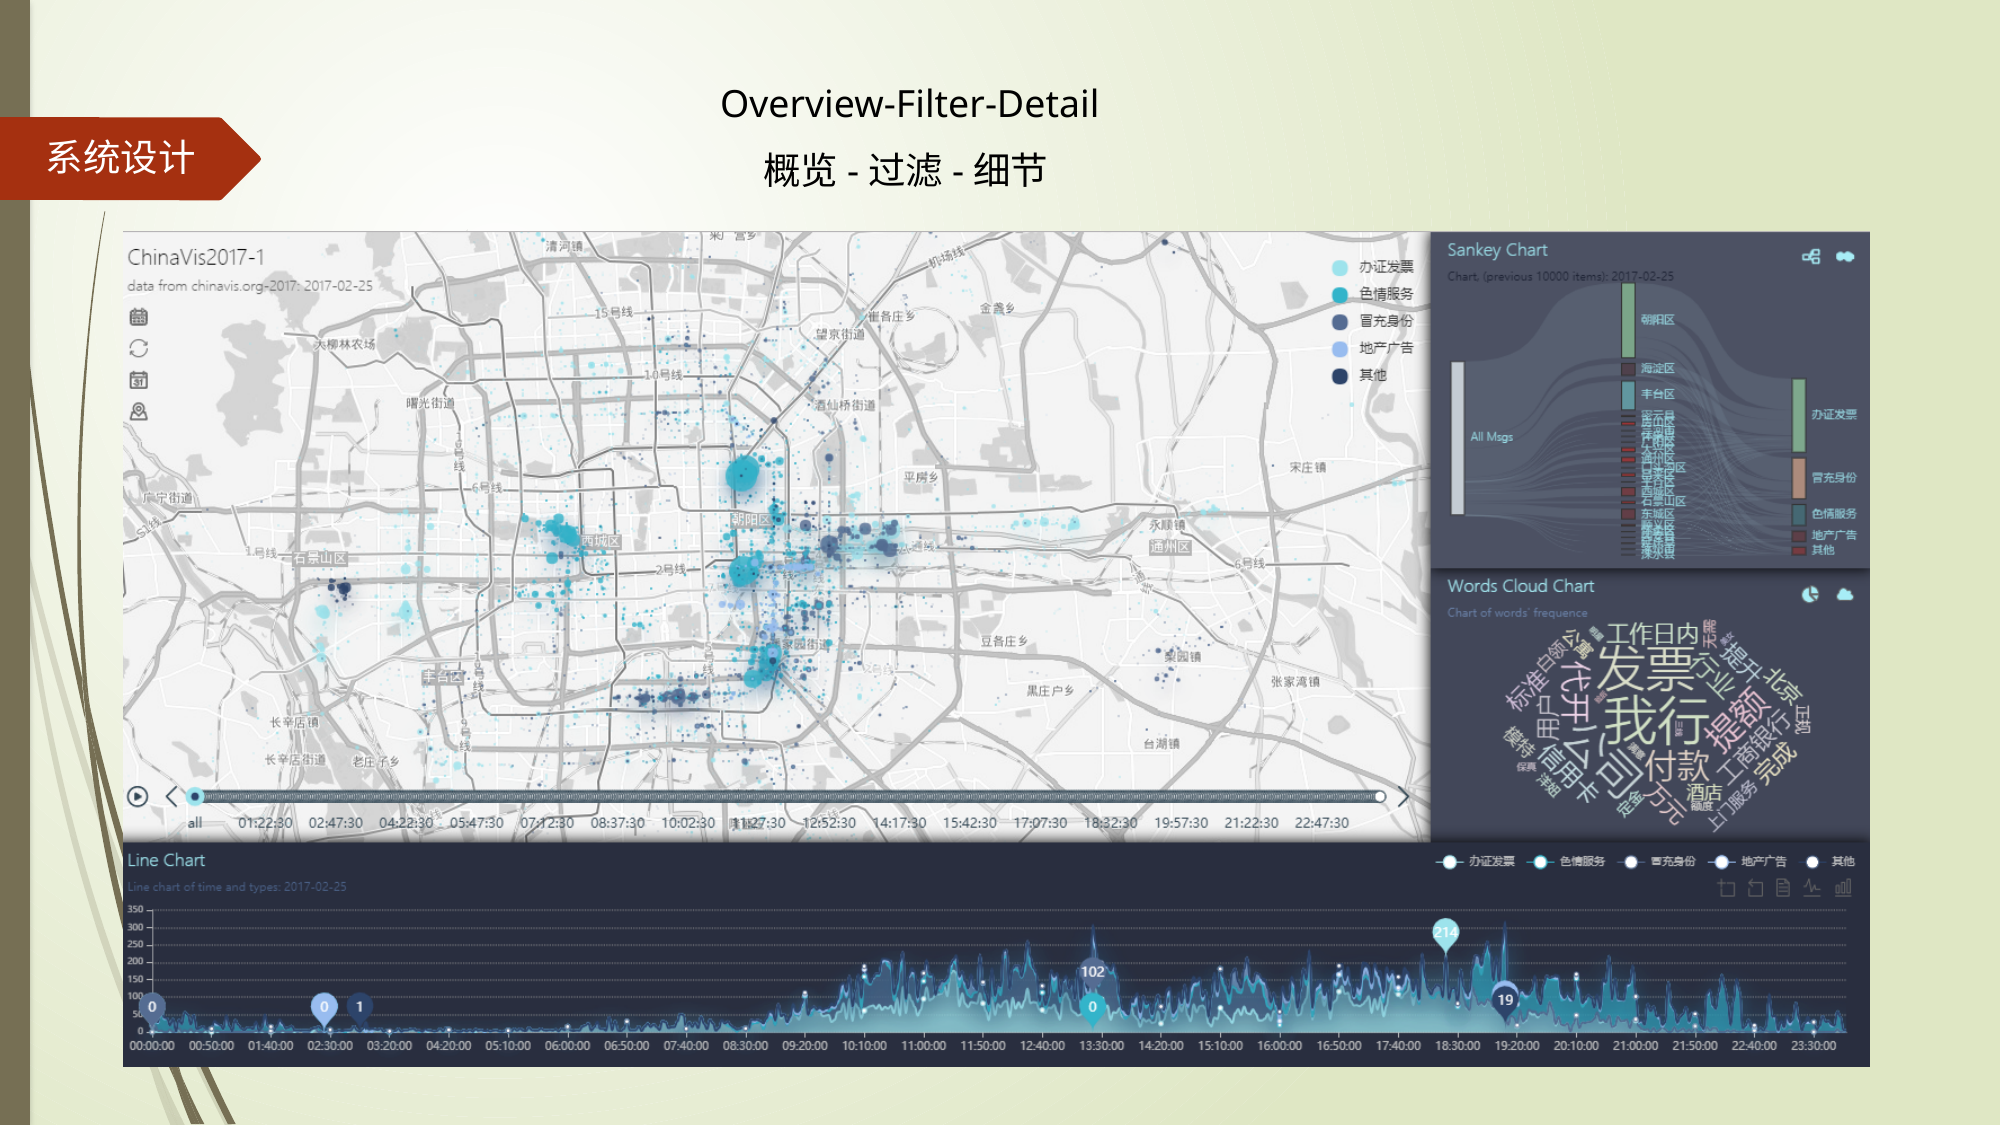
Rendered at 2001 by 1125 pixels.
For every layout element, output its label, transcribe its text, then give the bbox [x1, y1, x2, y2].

text_box Overview-Filter-Detail 概览-过滤-细节 [555, 49, 1582, 200]
picture [123, 231, 1870, 1067]
text_box 系统设计 [31, 126, 211, 186]
